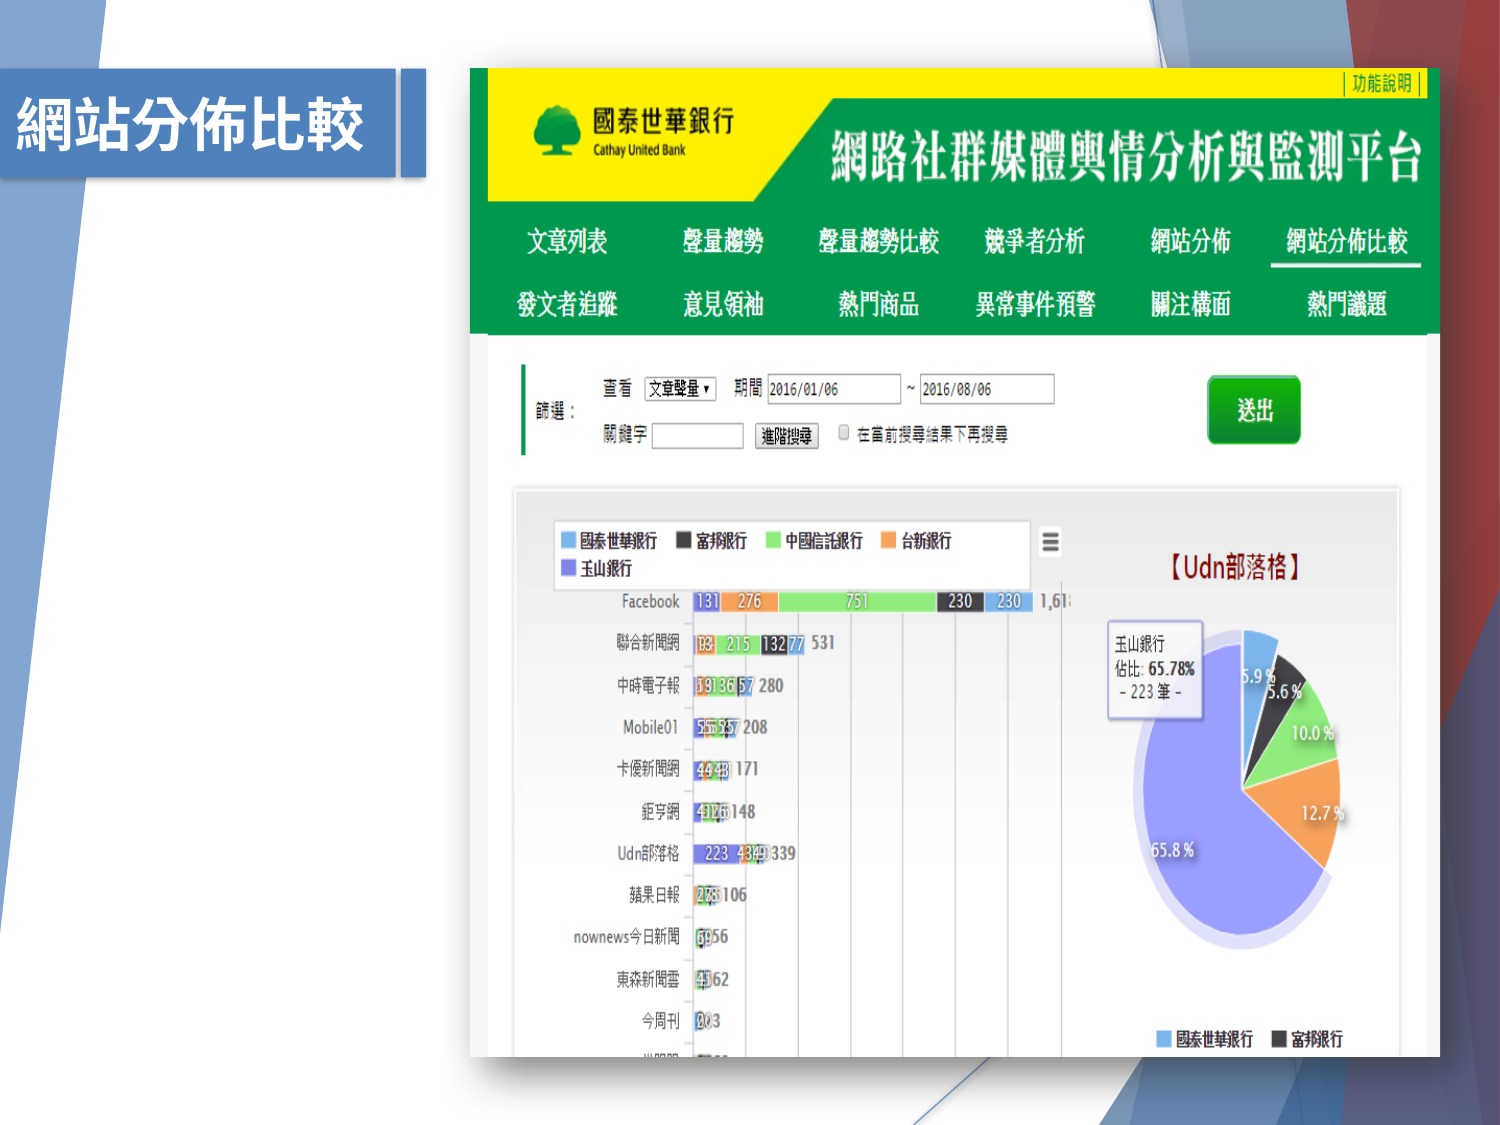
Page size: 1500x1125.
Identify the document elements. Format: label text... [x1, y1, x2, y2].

text_box [400, 68, 427, 178]
text_box [0, 68, 396, 178]
picture [469, 68, 1441, 1057]
text_box 網站分佈比較 [0, 80, 380, 166]
